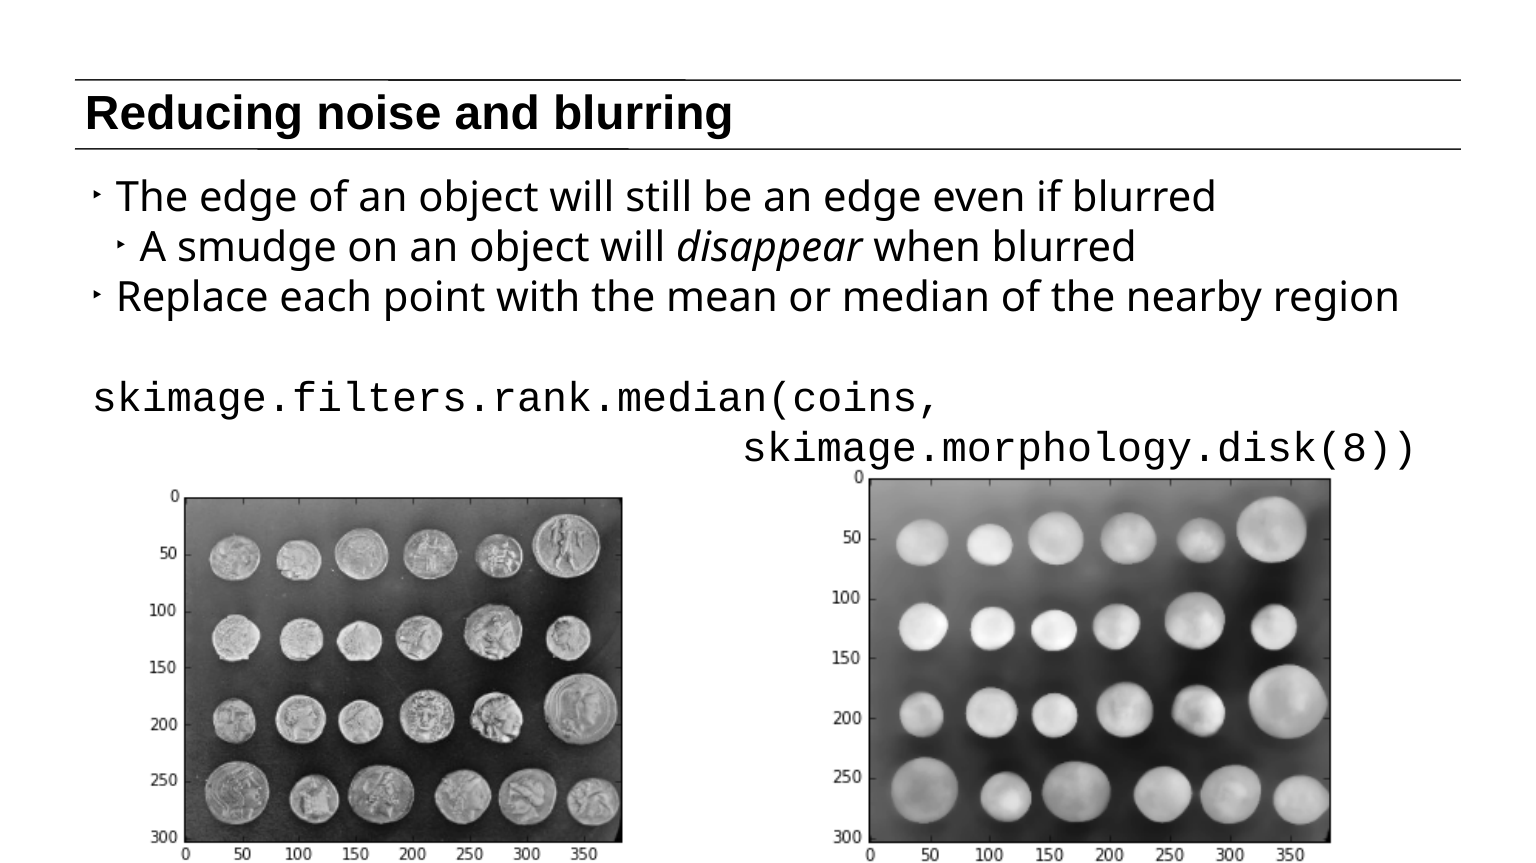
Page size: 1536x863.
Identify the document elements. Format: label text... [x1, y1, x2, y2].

picture [820, 459, 1341, 863]
picture [138, 479, 632, 863]
title Reducing noise and blurring [76, 82, 1369, 160]
list The edge of an object will still be an edge even if blurred A smudge on an object will disappear when blurred Replace each point with the mean or median of the nearby region skimage.filters.rank.median(coins, skimage.morphology.disk(8)) [76, 160, 1460, 565]
